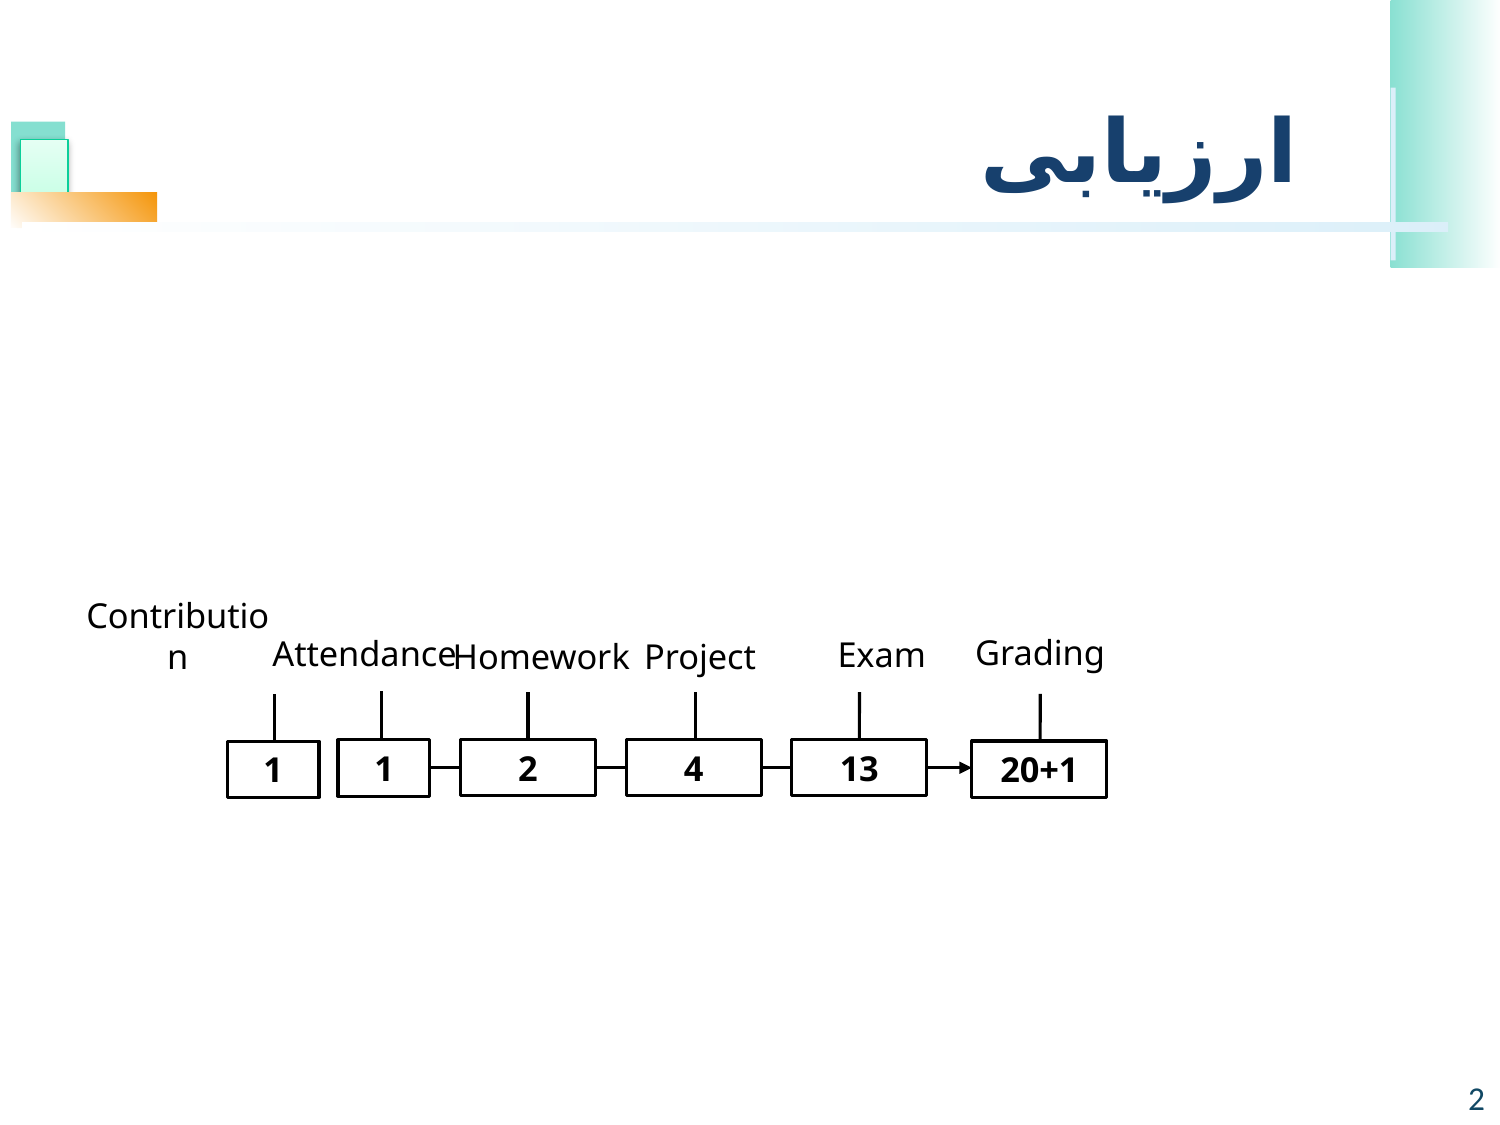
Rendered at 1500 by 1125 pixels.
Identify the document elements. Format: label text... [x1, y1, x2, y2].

slide_number 2 [1413, 1022, 1500, 1125]
title ارزیابی [46, 19, 1313, 208]
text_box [65, 627, 1184, 798]
